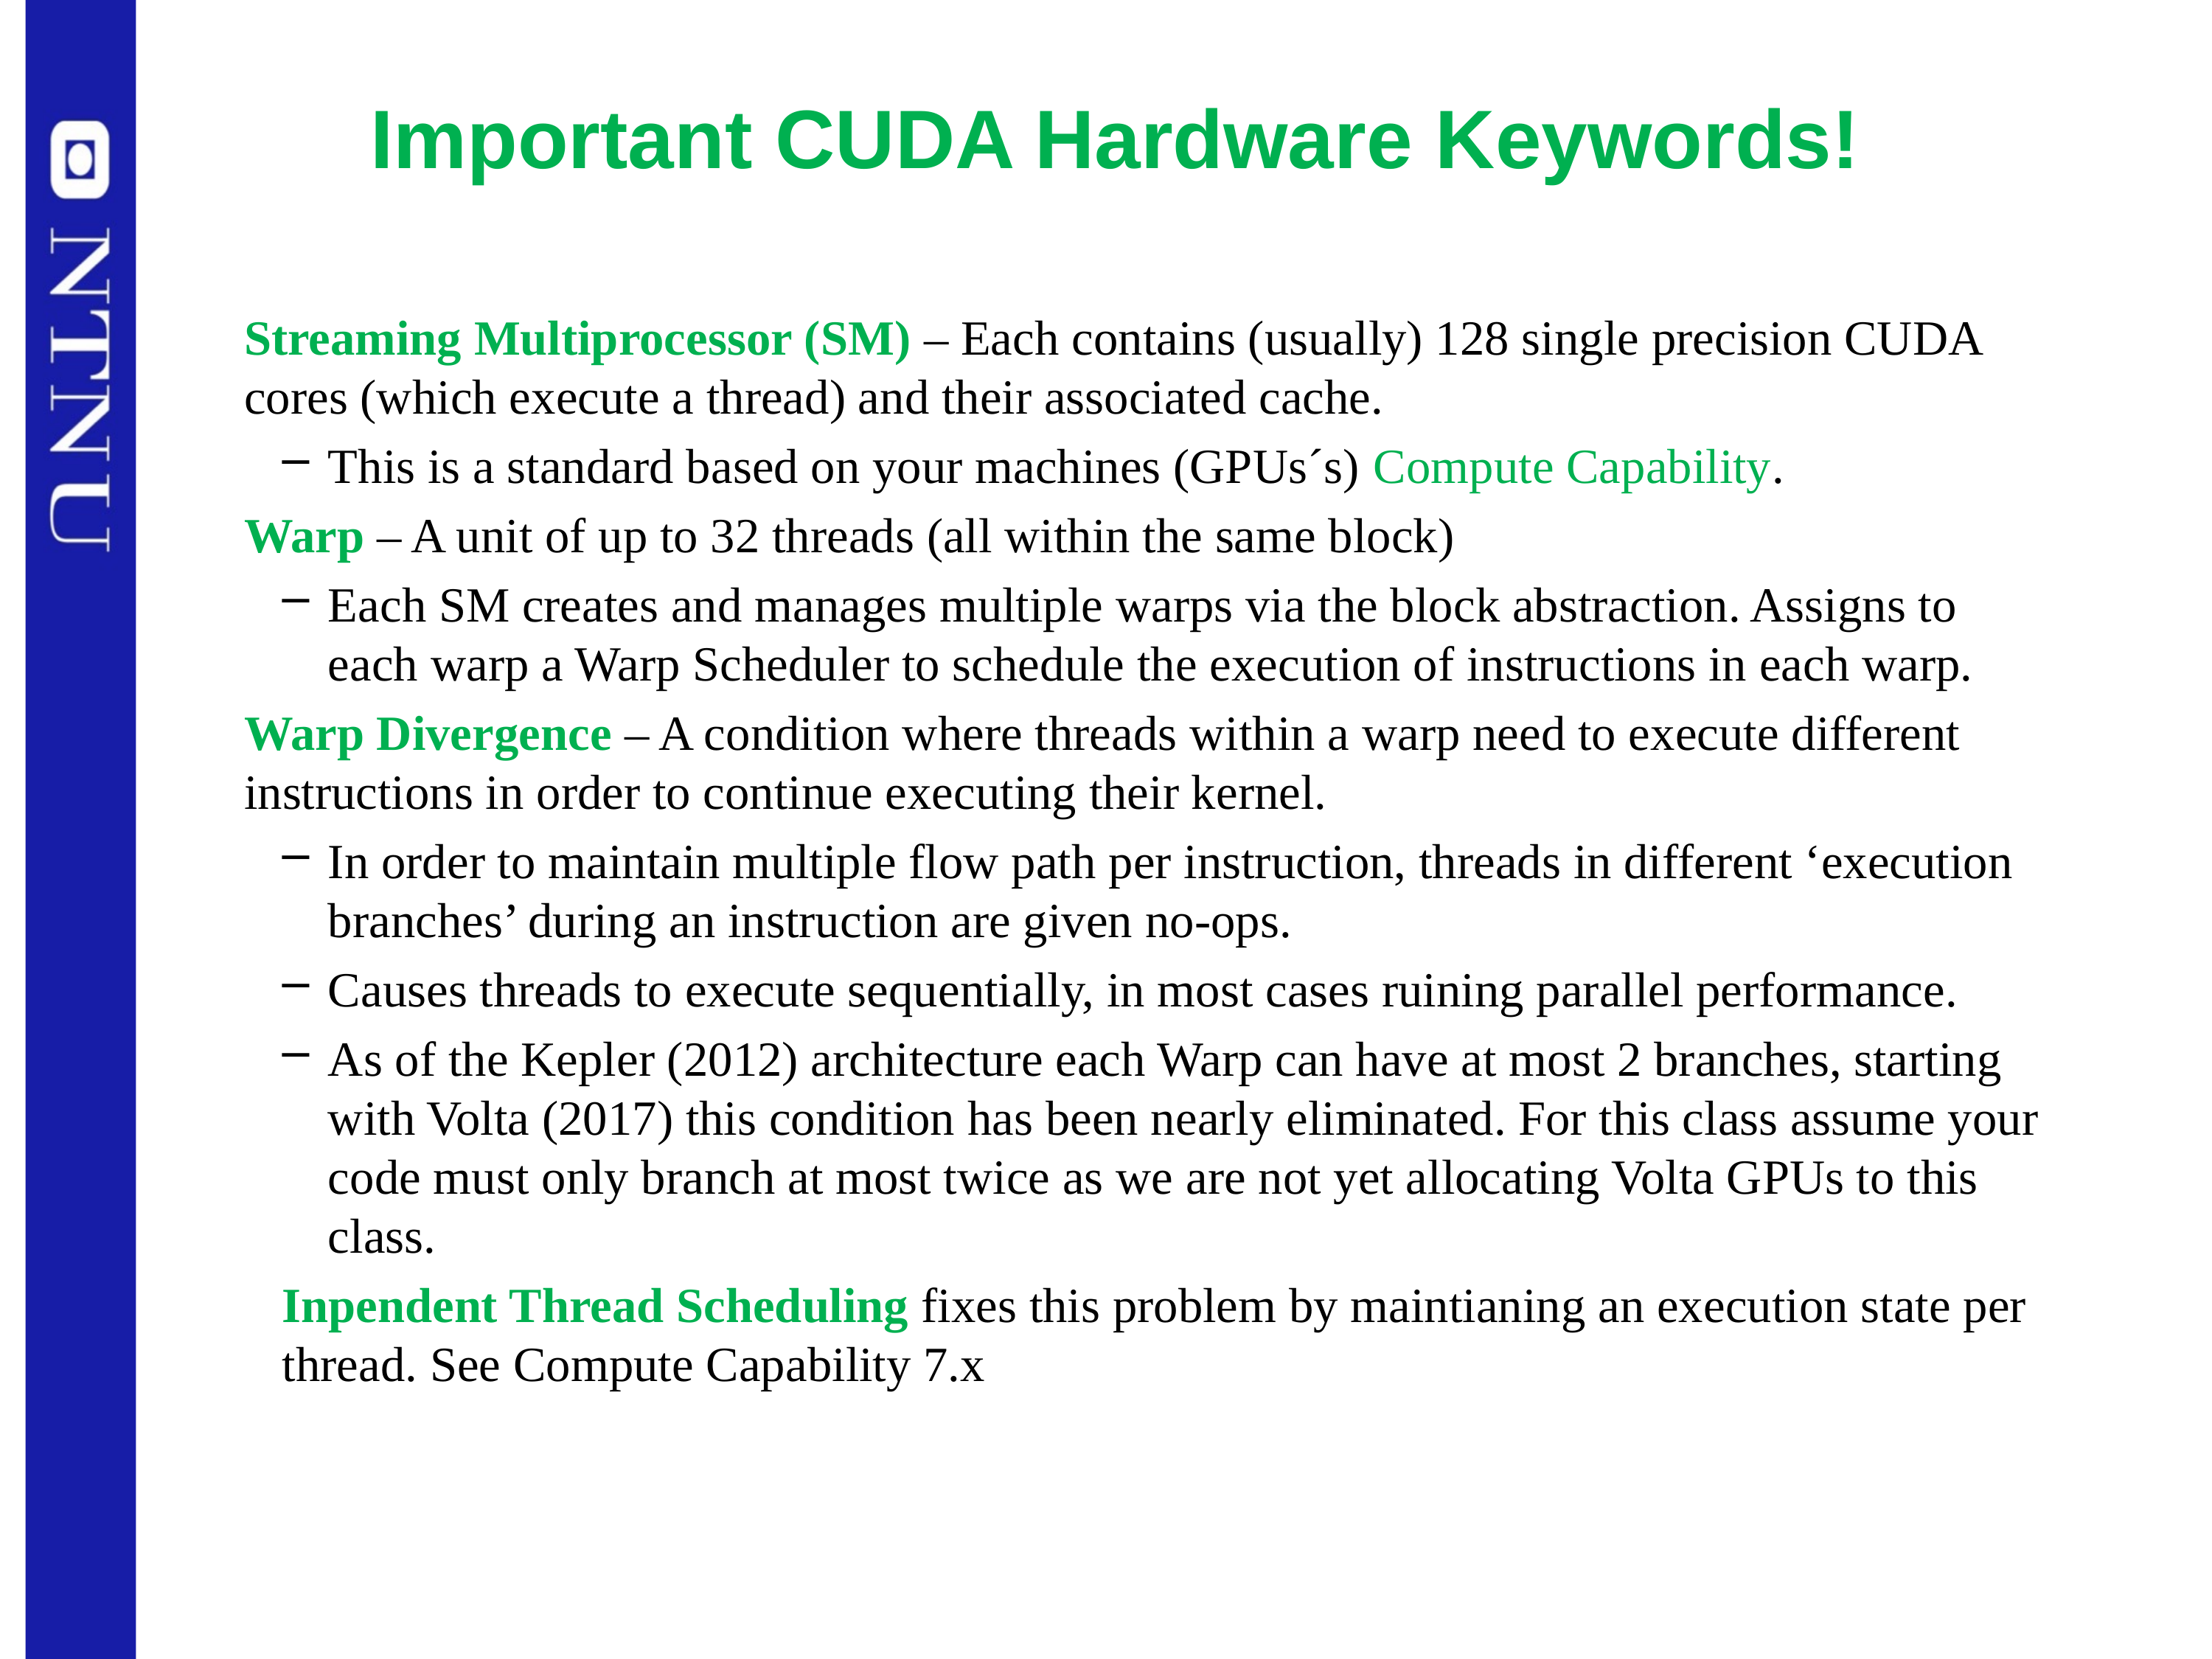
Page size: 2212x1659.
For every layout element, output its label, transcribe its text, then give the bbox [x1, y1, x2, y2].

title Important CUDA Hardware Keywords! [358, 21, 2023, 249]
list Streaming Multiprocessor (SM) – Each contains (usually) 128 single precision CUDA cores (which execute a thread) and their associated cache. This is a standard based on your machines (GPUs´s) Compute Capability. Warp – A unit of up to 32 threads (all within the same block) Each SM creates and manages multiple warps via the block abstraction. Assigns to each warp a Warp Scheduler to schedule the execution of instructions in each warp. Warp Divergence – A condition where threads within a warp need to execute different instructions in order to continue executing their kernel. In order to maintain multiple flow path per instruction, threads in different ‘execution branches’ during an instruction are given no-ops. Causes threads to execute sequentially, in most cases ruining parallel performance. As of the Kepler (2012) architecture each Warp can have at most 2 branches, starting with Volta (2017) this condition has been nearly eliminated. For this class assume your code must only branch at most twice as we are not yet allocating Volta GPUs to this class. Inpendent Thread Scheduling fixes this problem by maintianing an execution state per thread. See Compute Capability 7.x [149, 293, 2063, 1366]
picture [25, 0, 136, 1659]
